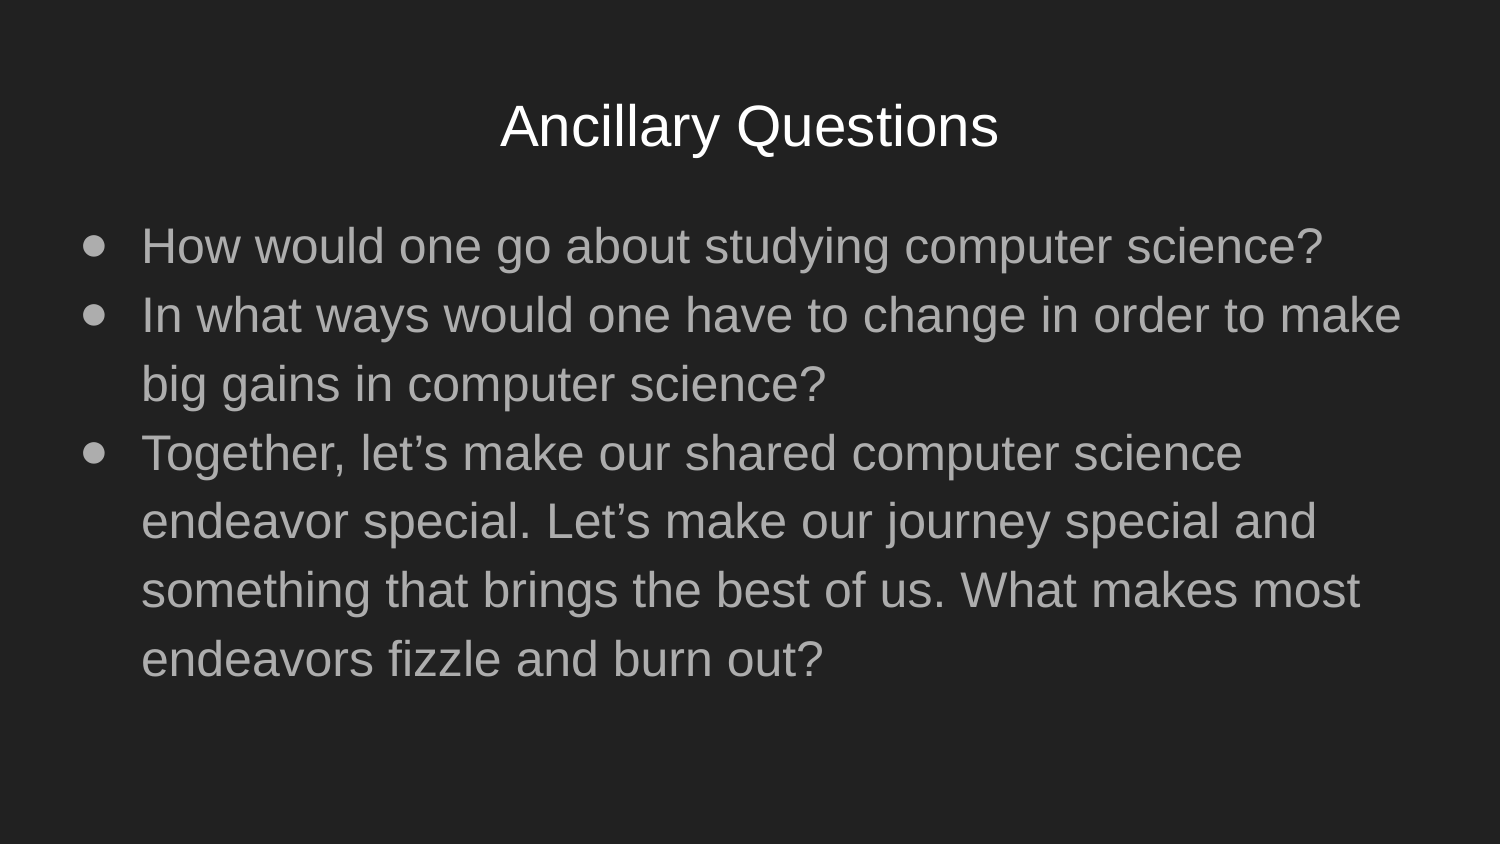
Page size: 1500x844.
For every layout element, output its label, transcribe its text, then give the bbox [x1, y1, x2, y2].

list How would one go about studying computer science? In what ways would one have to change in order to make big gains in computer science? Together, let’s make our shared computer science endeavor special. Let’s make our journey special and something that brings the best of us. What makes most endeavors fizzle and burn out? [51, 189, 1449, 750]
title Ancillary Questions [51, 72, 1449, 167]
